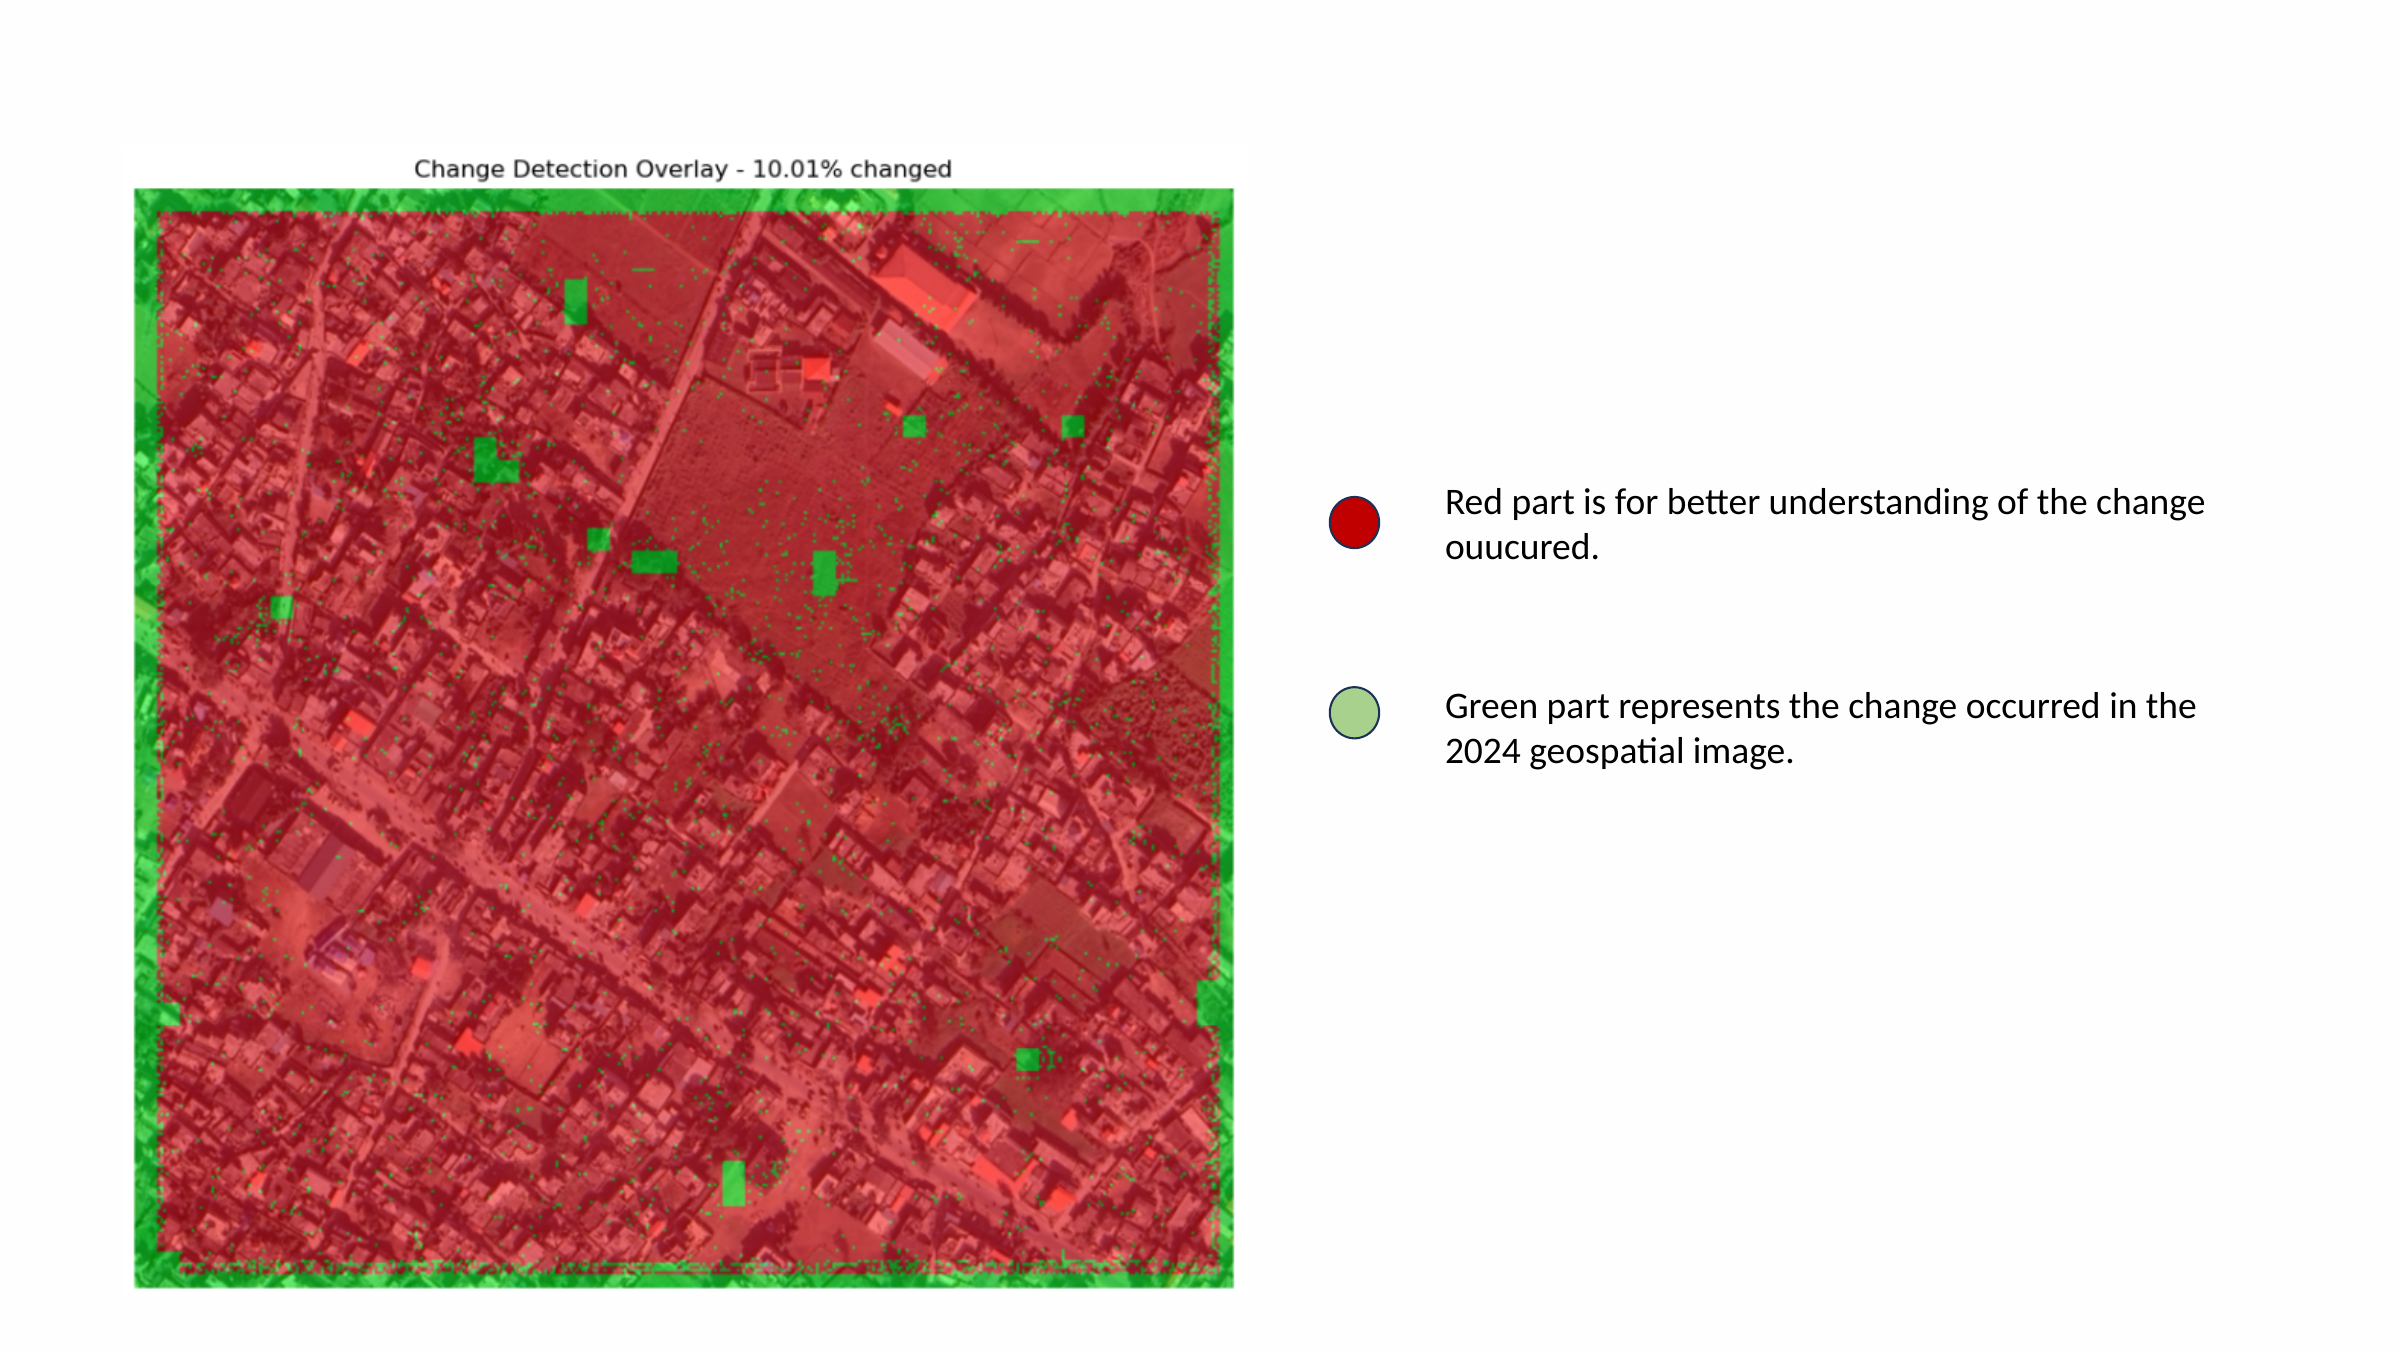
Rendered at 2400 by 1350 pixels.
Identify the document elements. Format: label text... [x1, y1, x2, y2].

text_box Red part is for better understanding of the change ouucured. [1430, 469, 2245, 575]
text_box [1328, 495, 1381, 550]
picture [122, 146, 1248, 1298]
text_box Green part represents the change occurred in the 2024 geospatial image. [1430, 673, 2245, 779]
text_box [1328, 686, 1381, 740]
